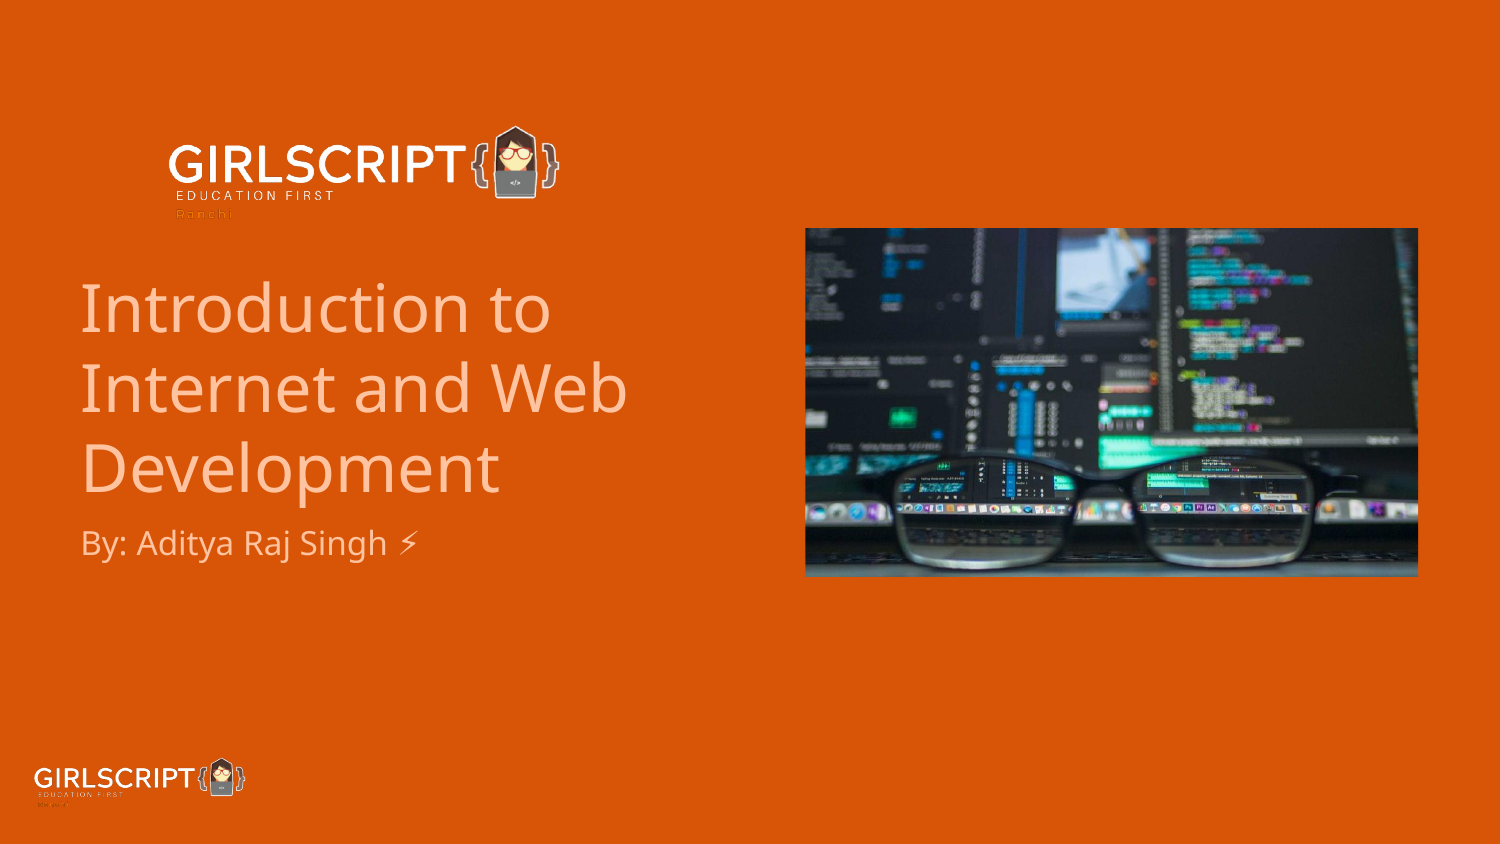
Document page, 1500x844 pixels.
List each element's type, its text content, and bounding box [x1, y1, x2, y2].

subtitle By: Aditya Raj Singh ⚡ [80, 522, 697, 651]
picture [15, 9, 752, 395]
picture [805, 228, 1419, 577]
title Introduction to Internet and Web Development [80, 338, 800, 506]
picture [0, 696, 349, 844]
